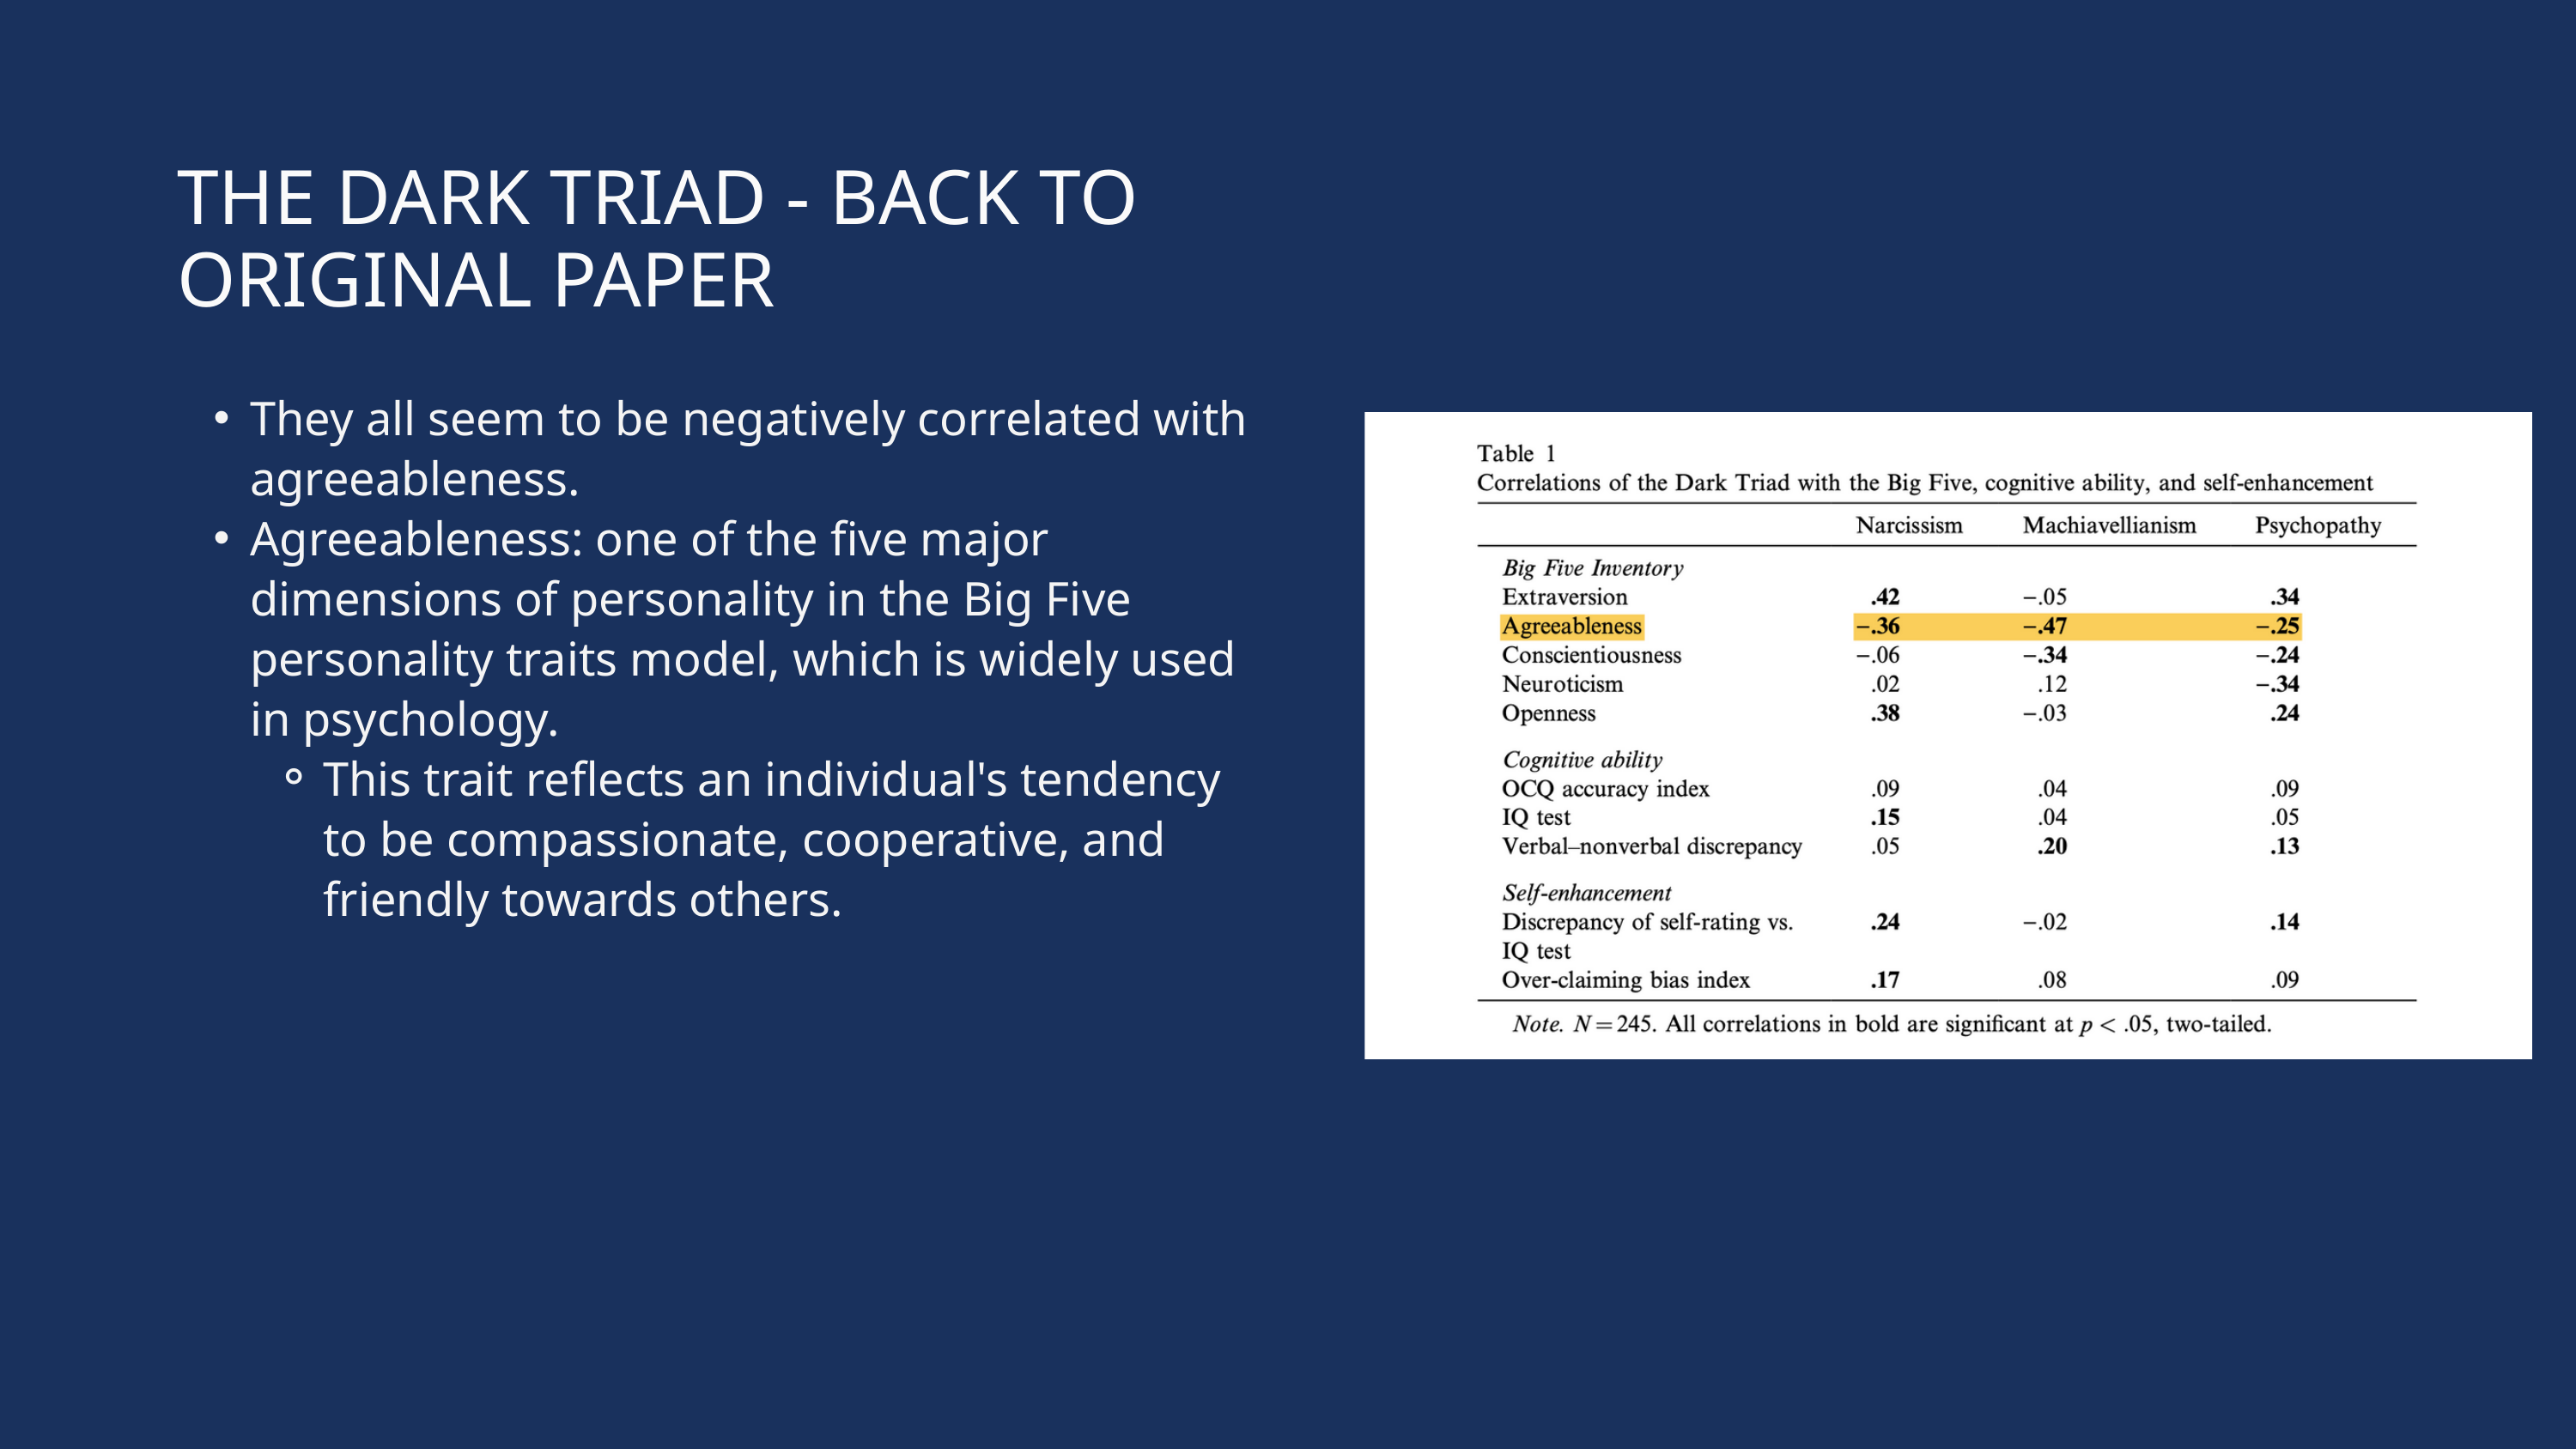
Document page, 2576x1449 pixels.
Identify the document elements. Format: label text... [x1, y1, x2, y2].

text_box [1364, 412, 2532, 1059]
text_box They all seem to be negatively correlated with agreeableness. Agreeableness: one of the five major dimensions of personality in the Big Five personality traits model, which is widely used in psychology. This trait reflects an individual's tendency to be compassionate, cooperative, and friendly towards others. [177, 385, 1279, 926]
text_box THE DARK TRIAD - BACK TO ORIGINAL PAPER [177, 156, 1504, 322]
